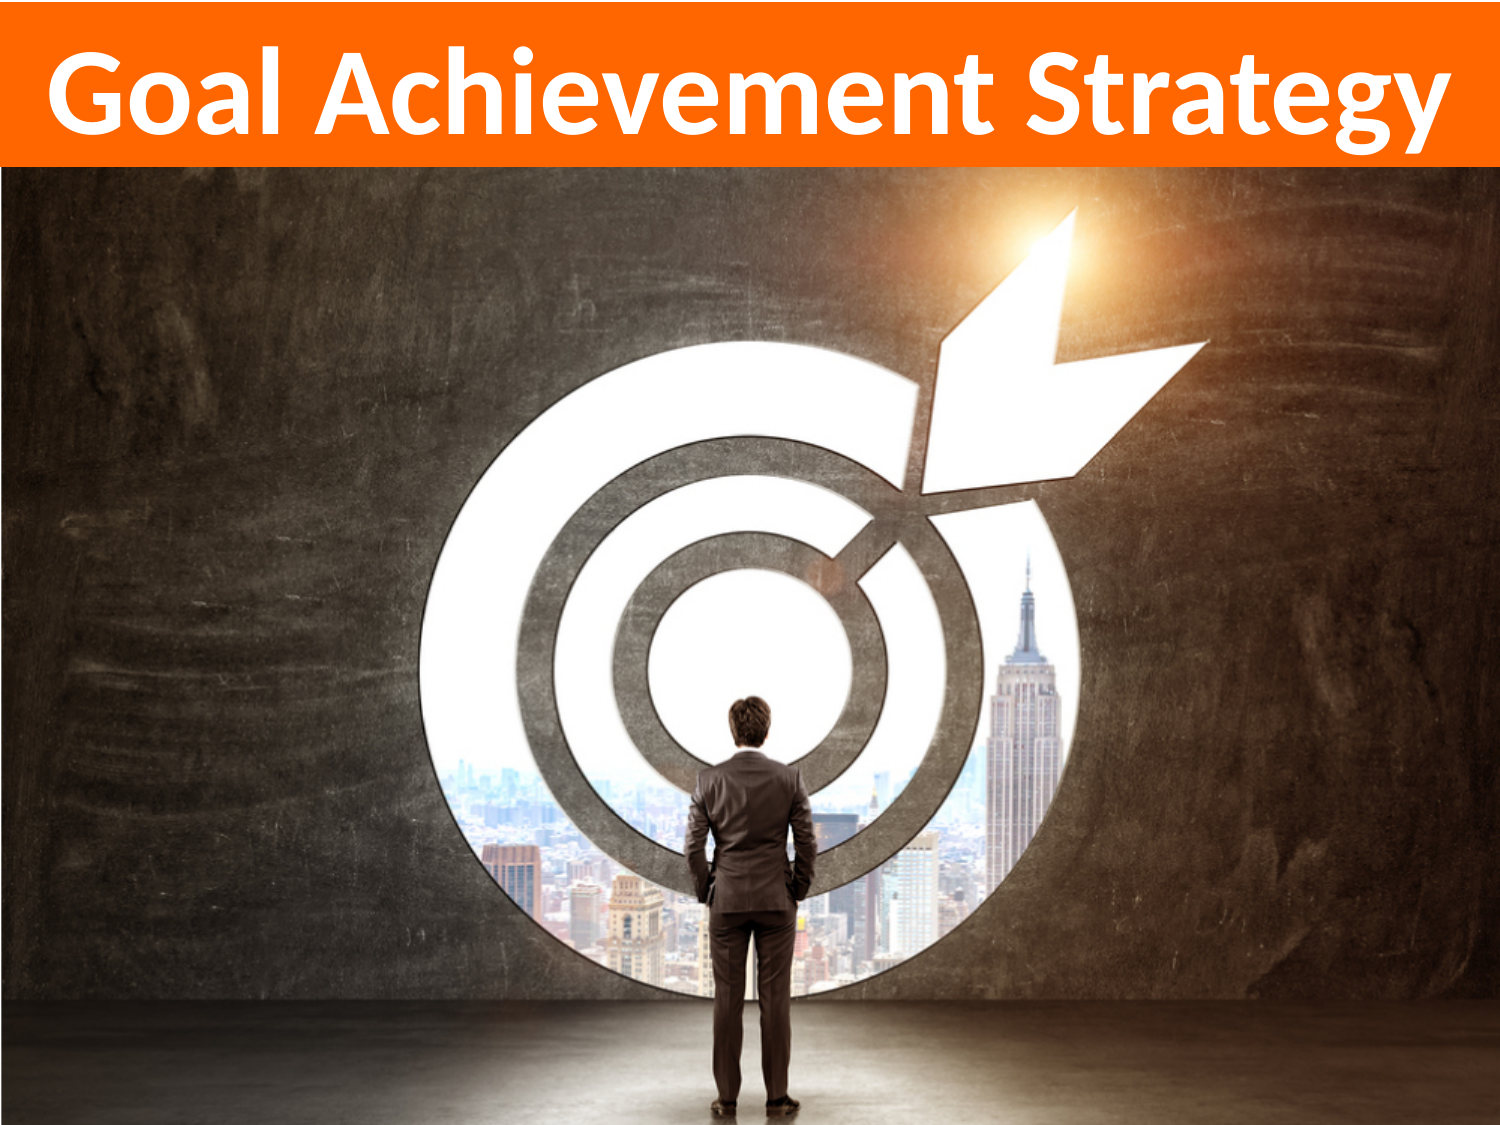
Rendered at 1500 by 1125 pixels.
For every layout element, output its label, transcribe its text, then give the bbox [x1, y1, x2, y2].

picture [0, 148, 1500, 1125]
text_box Goal Achievement Strategy [0, 2, 1500, 148]
